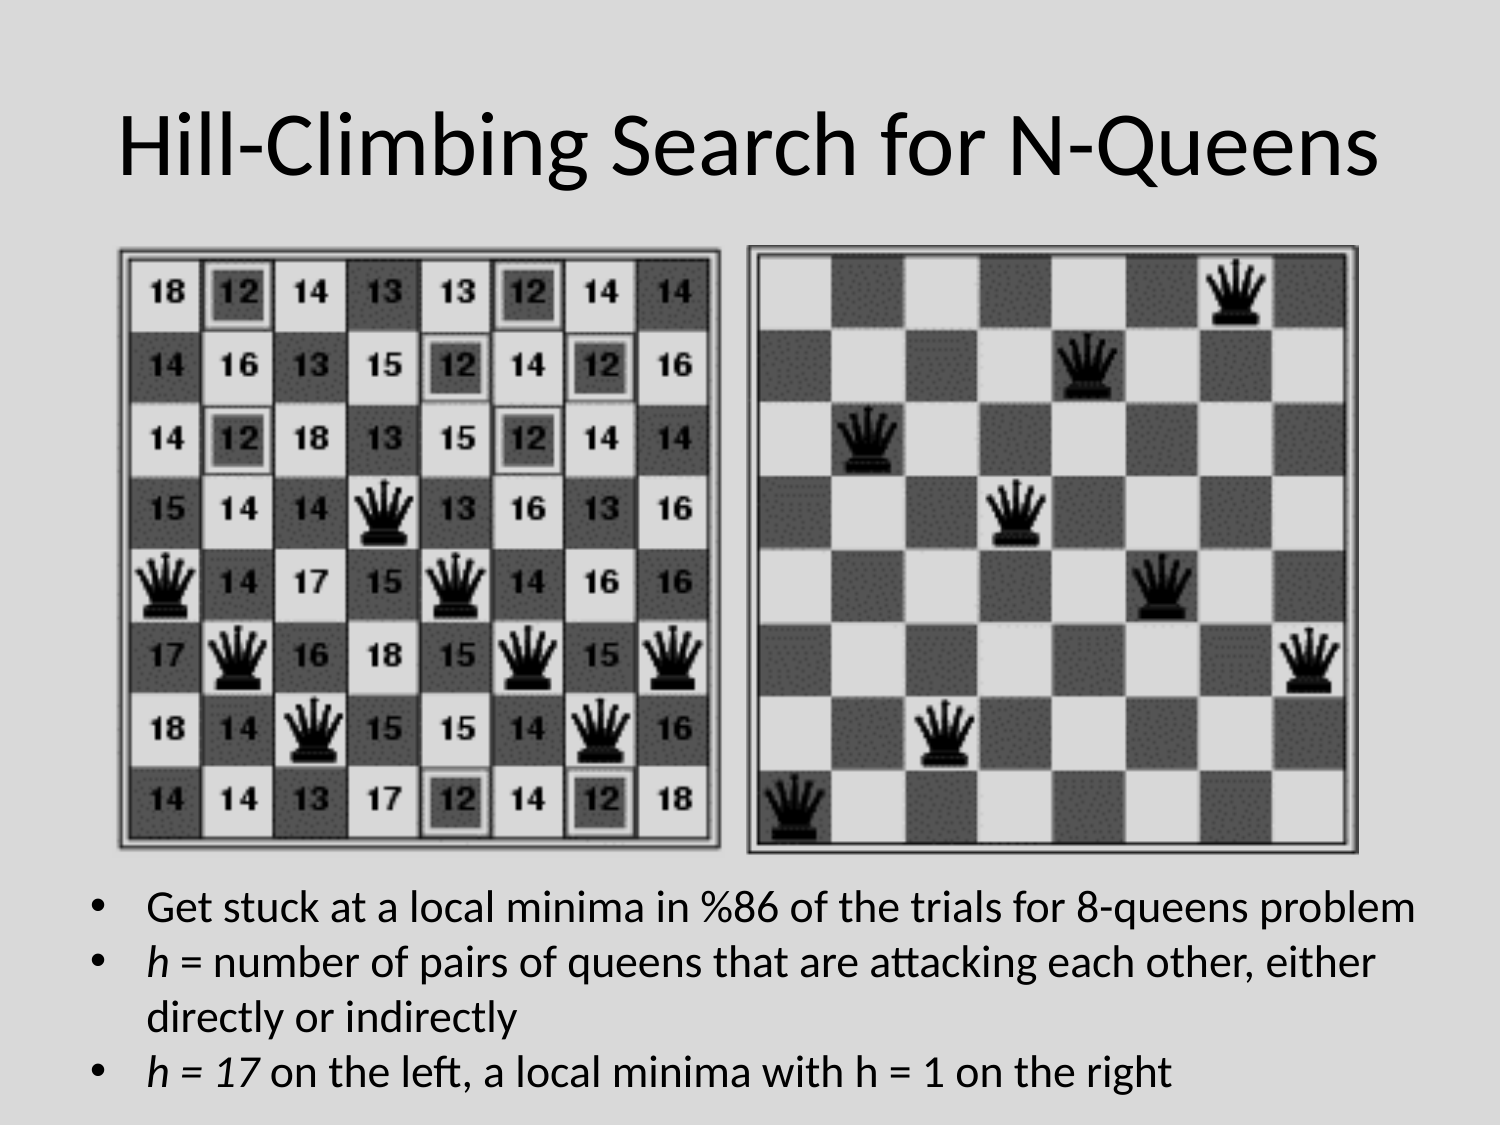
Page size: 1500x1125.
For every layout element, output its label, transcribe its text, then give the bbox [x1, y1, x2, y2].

list Get stuck at a local minima in %86 of the trials for 8-queens problem h = number of pairs of queens that are attacking each other, either directly or indirectly h = 17 on the left, a local minima with h = 1 on the right [75, 869, 1447, 1035]
title Hill-Climbing Search for N-Queens [75, 45, 1425, 233]
picture [745, 244, 1359, 858]
picture [111, 244, 725, 858]
